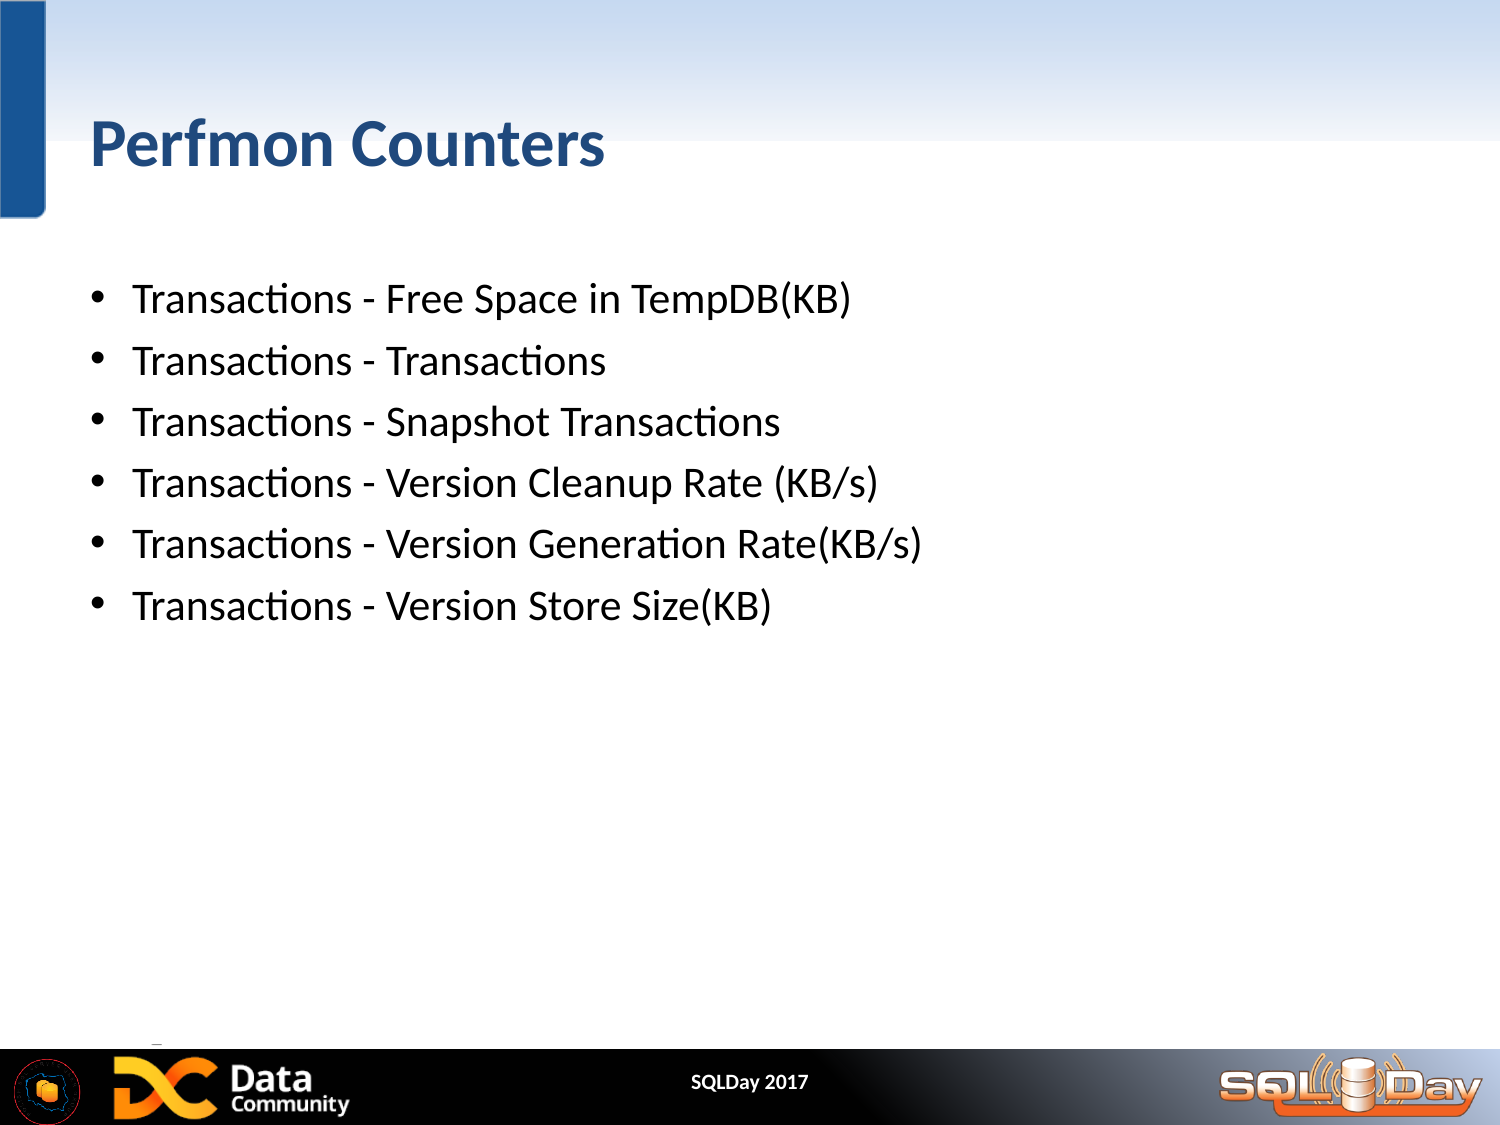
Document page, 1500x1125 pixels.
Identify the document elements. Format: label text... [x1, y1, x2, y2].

picture [92, 1044, 378, 1125]
picture [12, 1057, 81, 1125]
list Transactions - Free Space in TempDB(KB) Transactions - Transactions Transactions - Snapshot Transactions Transactions - Version Cleanup Rate (KB/s) Transactions - Version Generation Rate(KB/s) Transactions - Version Store Size(KB) [75, 262, 1425, 1005]
title Perfmon Counters [75, 45, 1425, 233]
picture [1219, 1053, 1483, 1117]
picture [0, 0, 46, 219]
